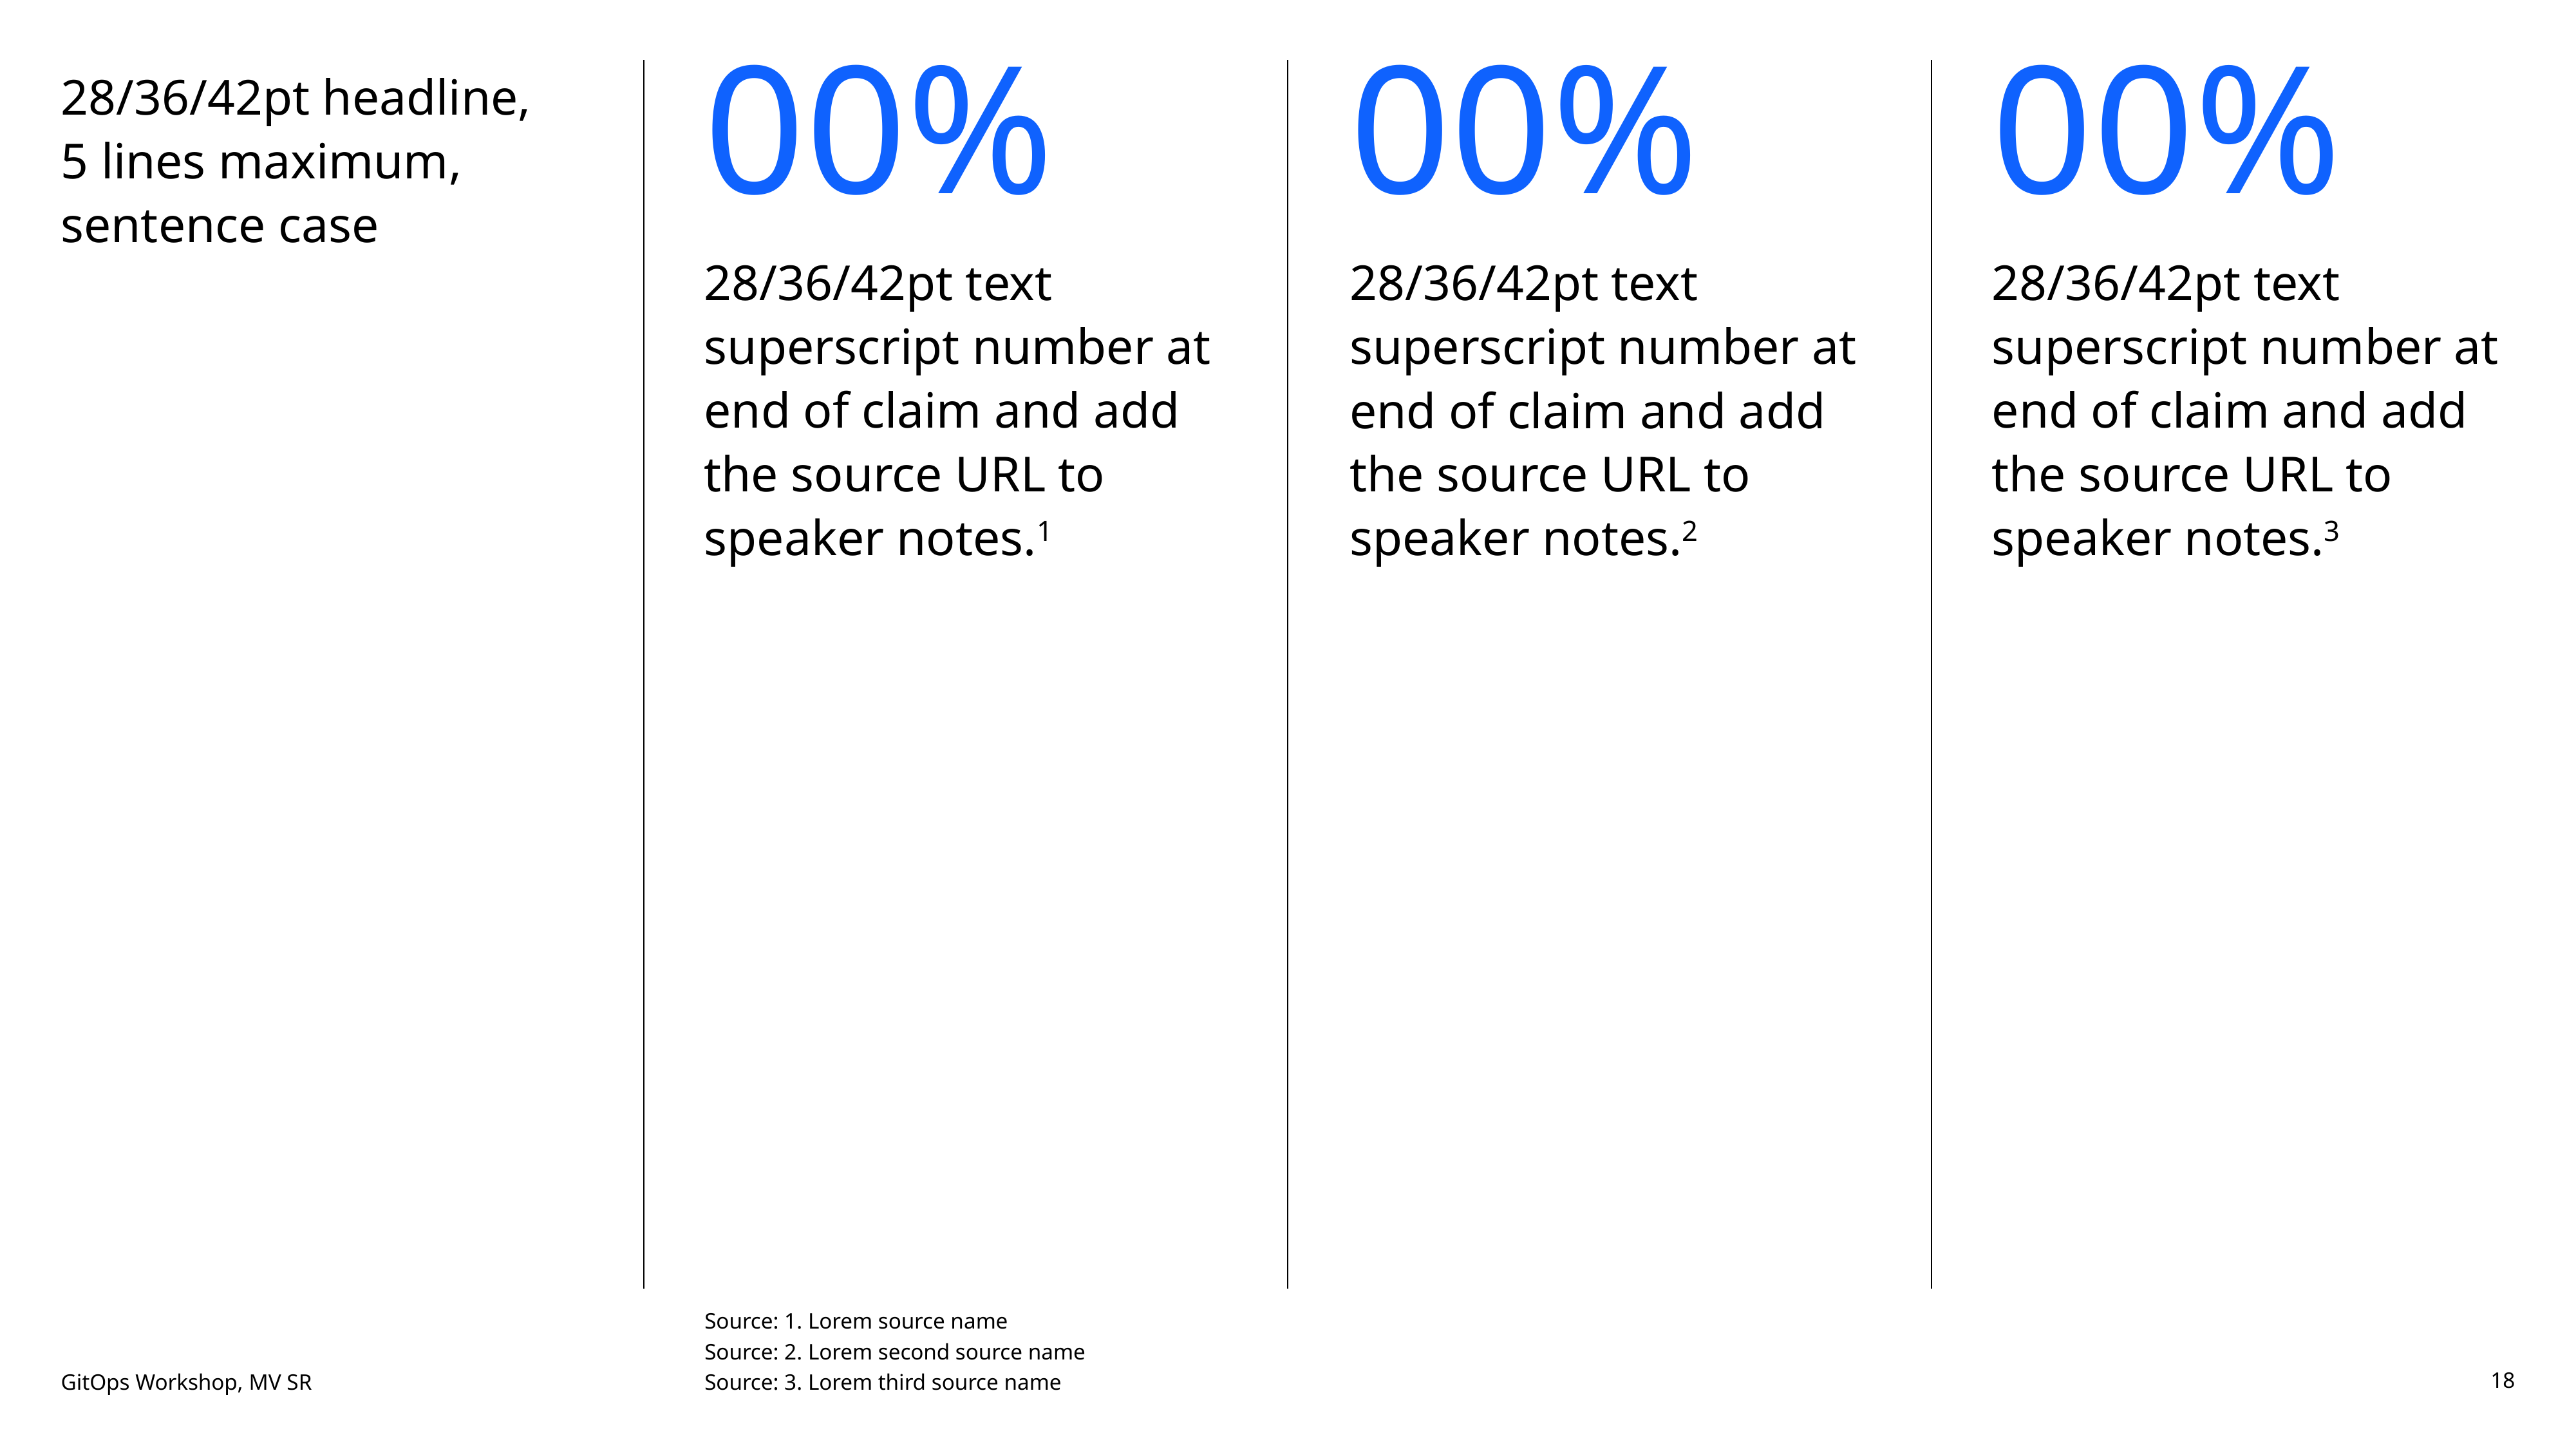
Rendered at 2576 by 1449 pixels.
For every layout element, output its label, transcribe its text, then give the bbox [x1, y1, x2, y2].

list 28/36/42pt text superscript number at end of claim and add the source URL to speaker notes.3 [1991, 246, 2515, 1289]
slide_number 18 [2486, 1368, 2515, 1395]
list 00% [1349, 40, 1873, 243]
list 28/36/42pt text superscript number at end of claim and add the source URL to speaker notes.2 [1349, 246, 1874, 1289]
title 28/36/42pt headline, 5 lines maximum, sentence case [60, 60, 584, 408]
list 28/36/42pt text superscript number at end of claim and add the source URL to speaker notes.1 [704, 246, 1228, 1273]
footer GitOps Workshop, MV SR [61, 1354, 585, 1394]
list 00% [1991, 40, 2515, 242]
list 00% [704, 40, 1228, 243]
list Source: 1. Lorem source name Source: 2. Lorem second source name Source: 3. Lorem third source name [704, 1273, 1228, 1396]
